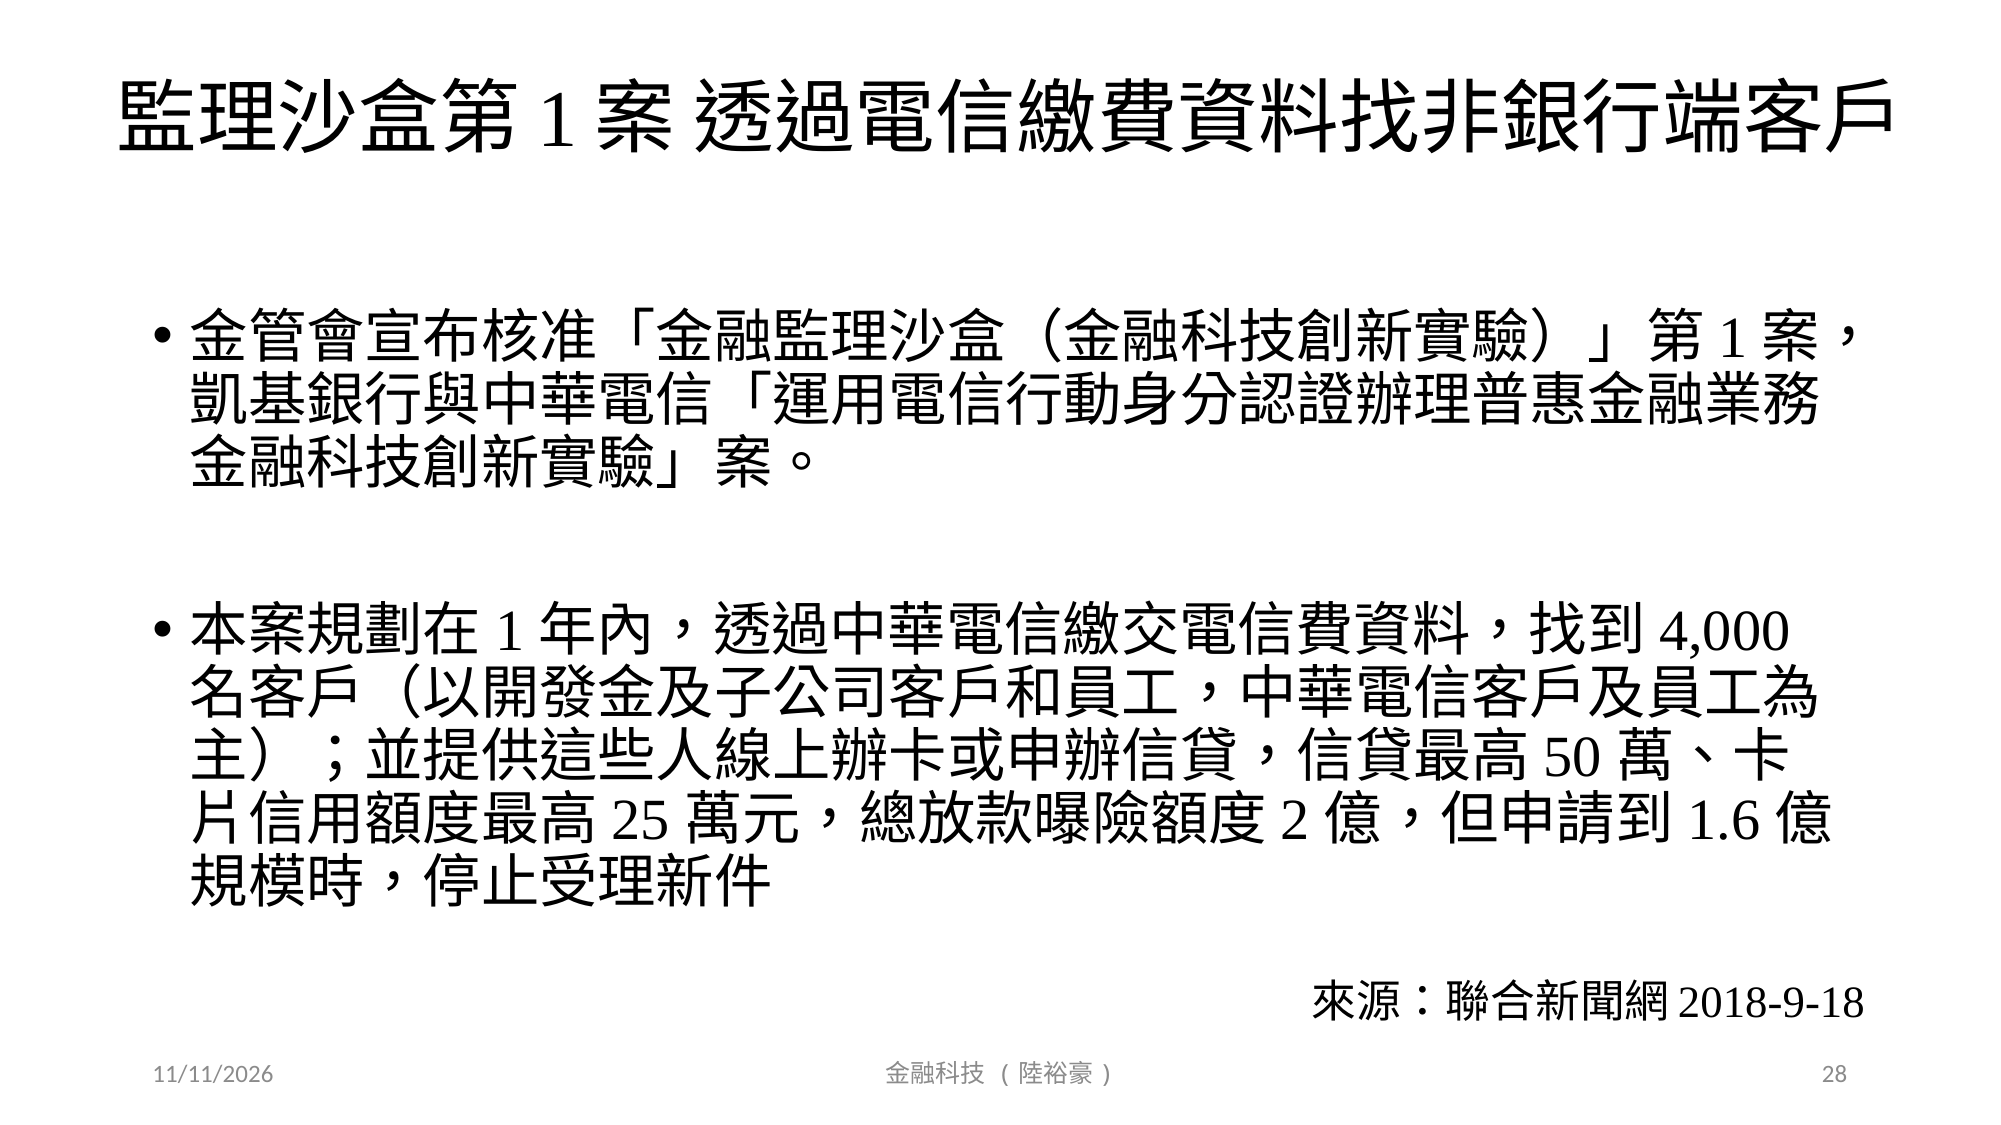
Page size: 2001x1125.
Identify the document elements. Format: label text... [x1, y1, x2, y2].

footer 金融科技 (陸裕豪) [662, 1042, 1338, 1103]
text_box 來源：聯合新聞網2018-9-18 [1296, 971, 1888, 1039]
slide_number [137, 1042, 588, 1103]
list 金管會宣布核准「金融監理沙盒（金融科技創新實驗）」第1案，凱基銀行與中華電信「運用電信行動身分認證辦理普惠金融業務金融科技創新實驗」案。 本案規劃在1年內，透過中華電信繳交電信費資料，找到4,000名客戶（以開發金及子公司客戶和員工，中華電信客戶及員工為主）；並提供這些人線上辦卡或申辦信貸，信貸最高50萬、卡片信用額度最高25萬元，總放款曝險額度2億，但申請到1.6億規模時，停止受理新件 [137, 299, 1863, 1014]
slide_number 28 [1412, 1042, 1863, 1103]
title 監理沙盒第1案 透過電信繳費資料找非銀行端客戶 [76, 59, 1945, 278]
